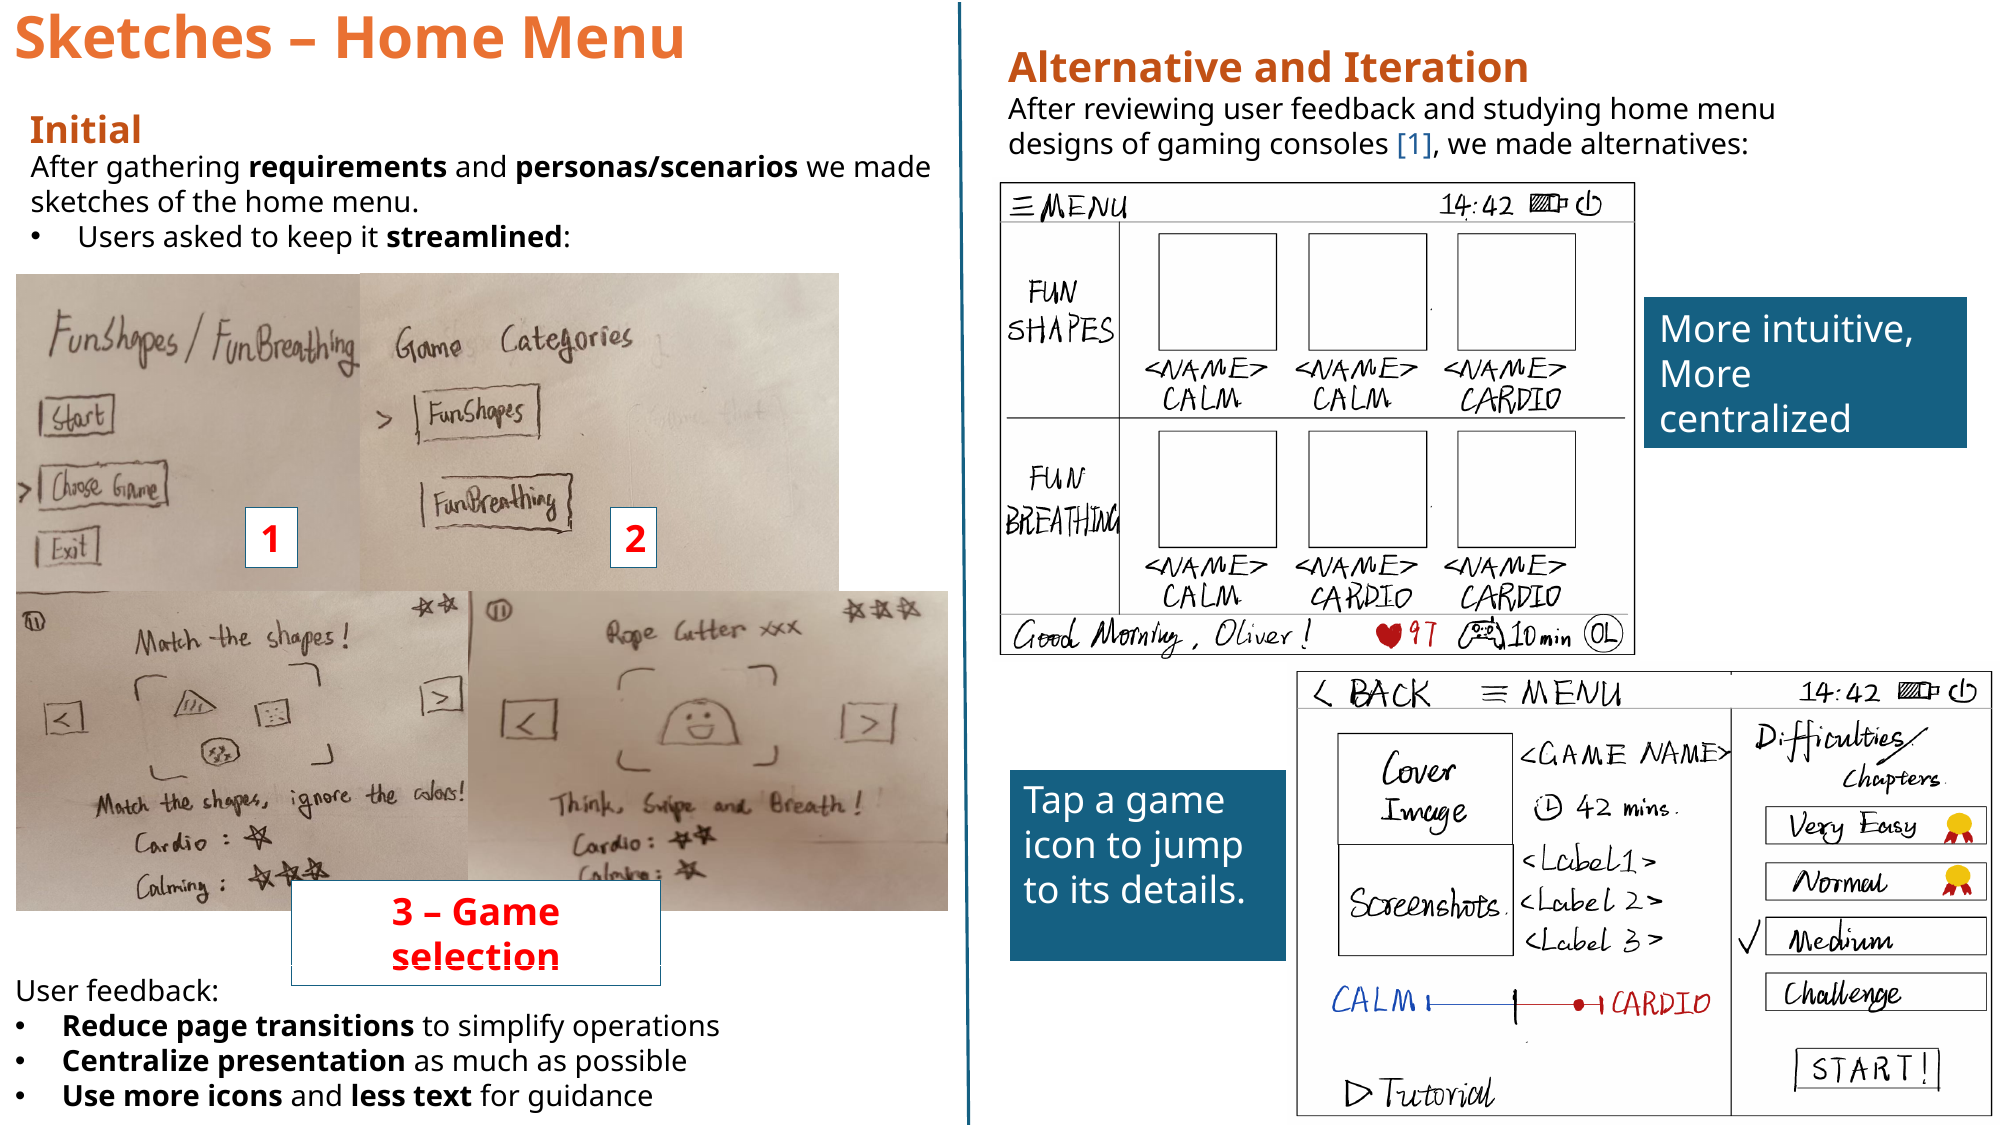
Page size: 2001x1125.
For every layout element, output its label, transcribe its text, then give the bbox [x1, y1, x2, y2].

text_box 3 – Game selection [291, 912, 661, 965]
text_box Tap a game icon to jump to its details. [1006, 766, 1287, 965]
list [359, 272, 840, 591]
text_box Initial [14, 98, 610, 159]
text_box User feedback: Reduce page transitions to simplify operations Centralize presentation as much as possible Use more icons and less text for guidance [0, 965, 910, 1125]
picture [15, 273, 948, 912]
text_box Alternative and Iteration After reviewing user feedback and studying home menu designs of gaming consoles [1], we made alternatives: [993, 32, 1901, 168]
text_box More intuitive, More centralized [1644, 297, 1967, 448]
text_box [958, 1, 970, 1125]
title Sketches – Home Menu [0, 0, 1106, 79]
text_box After gathering requirements and personas/scenarios we made sketches of the home menu. Users asked to keep it streamlined: [15, 140, 958, 296]
picture [992, 176, 2000, 1125]
